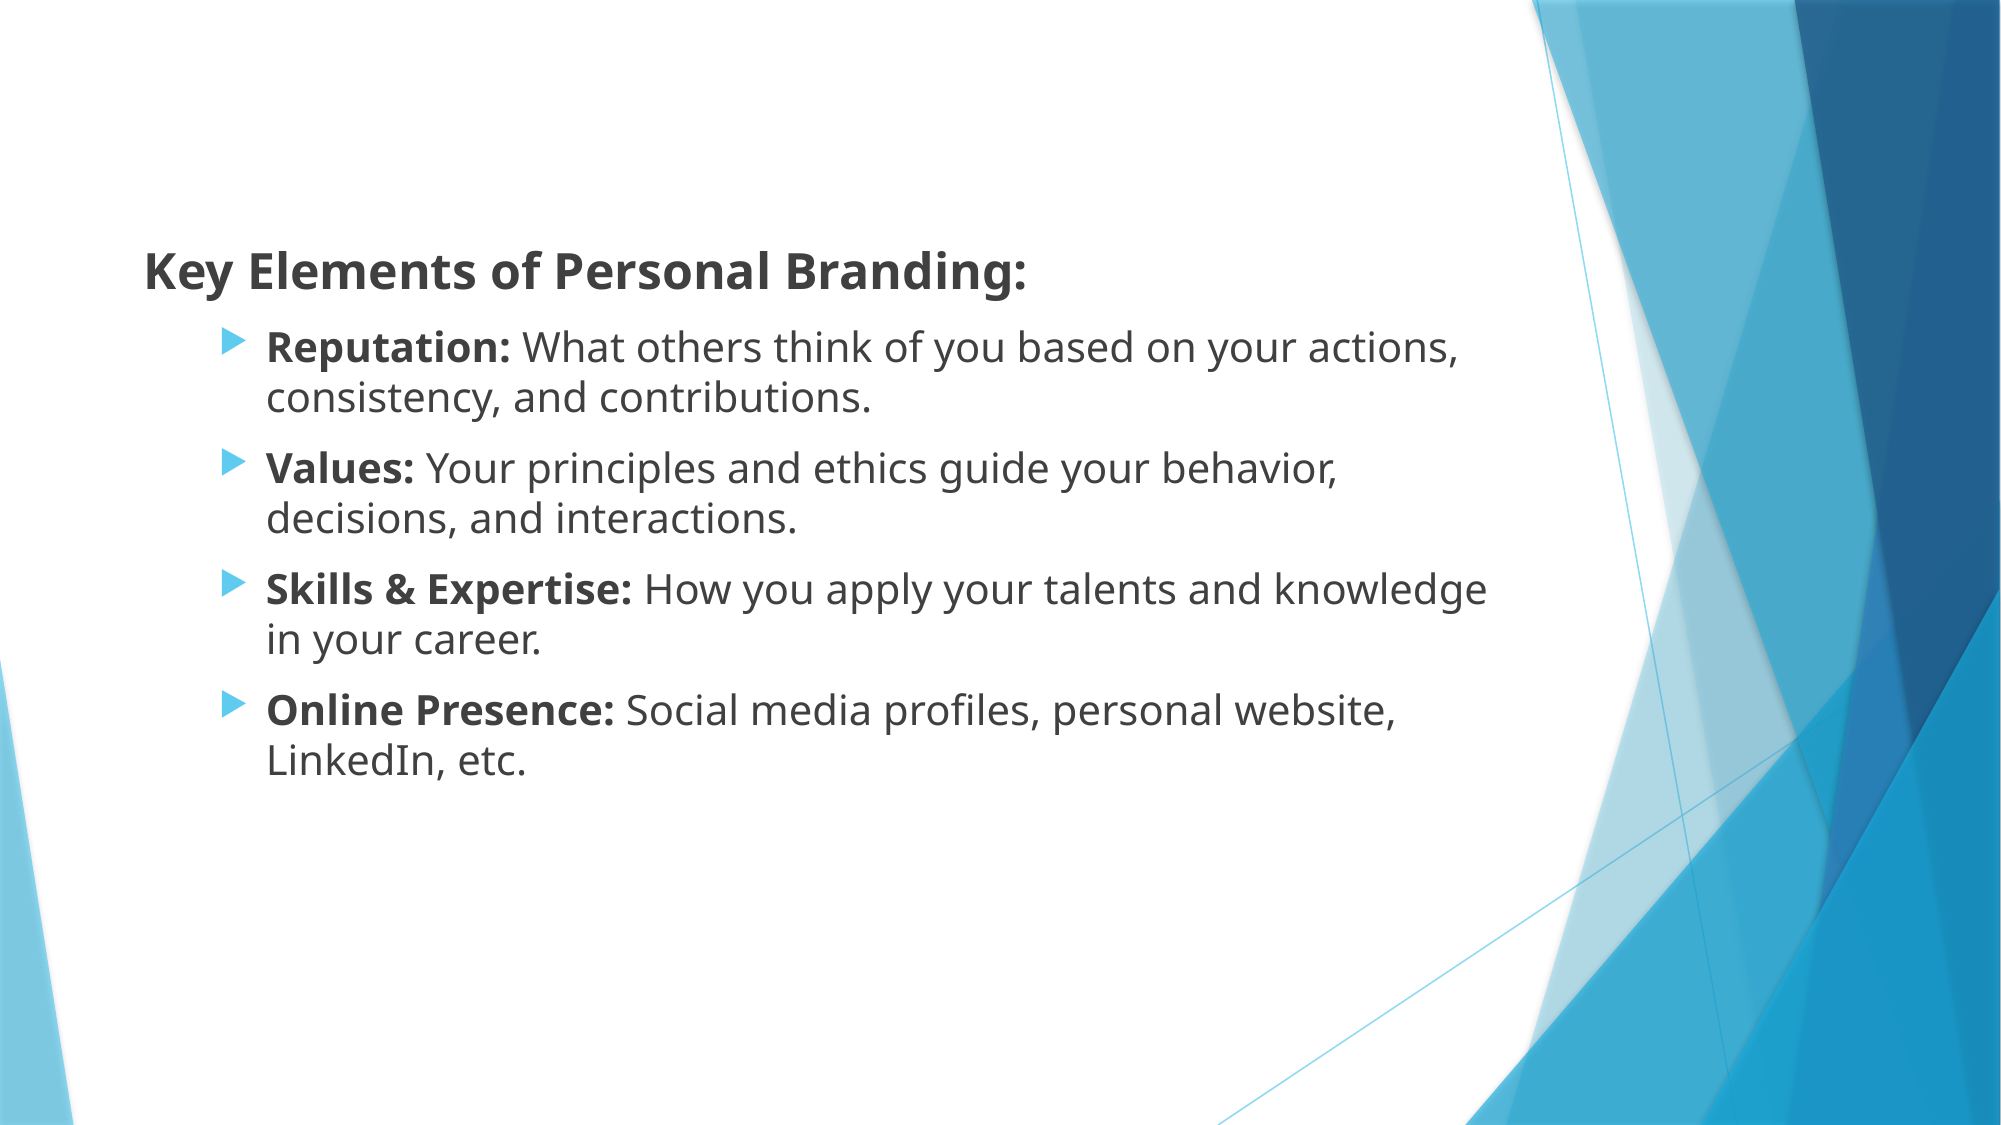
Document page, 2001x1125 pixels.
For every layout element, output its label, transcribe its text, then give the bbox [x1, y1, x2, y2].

list Key Elements of Personal Branding: Reputation: What others think of you based on your actions, consistency, and contributions. Values: Your principles and ethics guide your behavior, decisions, and interactions. Skills & Expertise: How you apply your talents and knowledge in your career. Online Presence: Social media profiles, personal website, LinkedIn, etc. [128, 232, 1522, 991]
